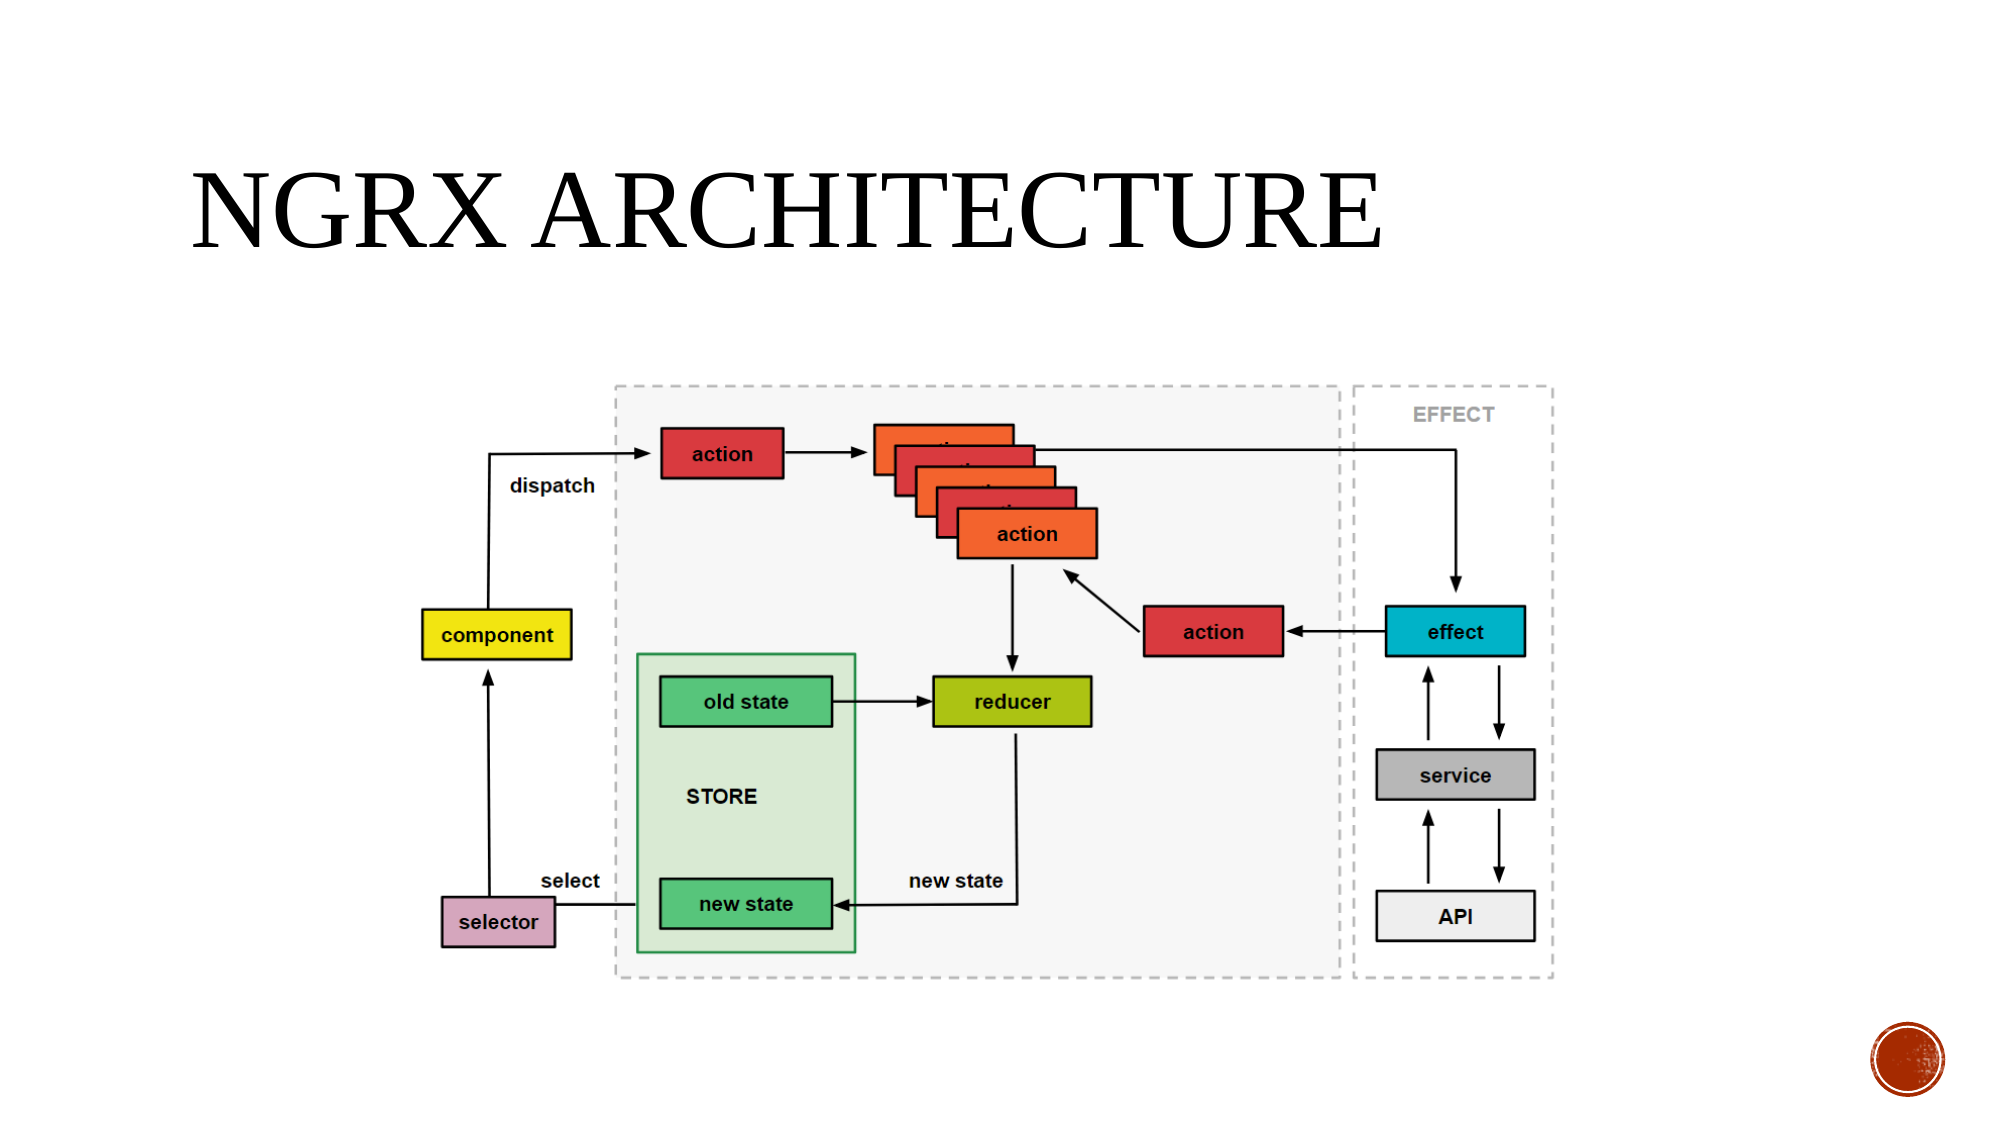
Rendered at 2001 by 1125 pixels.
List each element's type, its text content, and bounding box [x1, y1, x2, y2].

title NGRX architecture [175, 79, 1826, 344]
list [388, 350, 1614, 1011]
